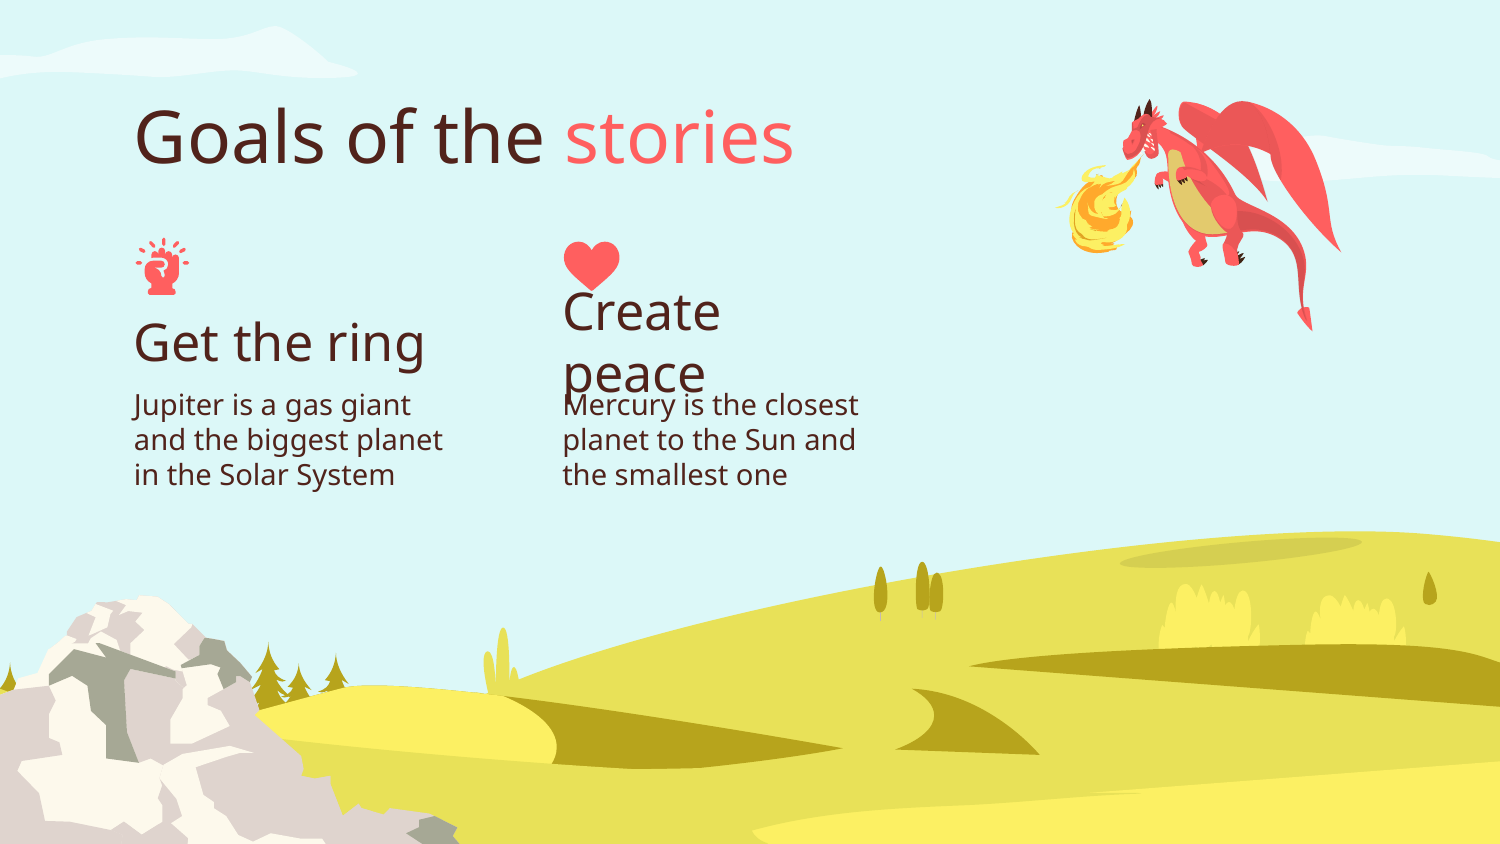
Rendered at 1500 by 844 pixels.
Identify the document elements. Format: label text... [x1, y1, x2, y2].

subtitle Create peace [547, 312, 894, 369]
text_box [563, 241, 620, 291]
subtitle Jupiter is a gas giant and the biggest planet in the Solar System [119, 388, 466, 490]
subtitle Mercury is the closest planet to the Sun and the smallest one [547, 388, 894, 490]
subtitle Get the ring [119, 312, 466, 369]
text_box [1054, 98, 1364, 575]
title Goals of the stories [119, 87, 849, 182]
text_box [135, 237, 190, 295]
